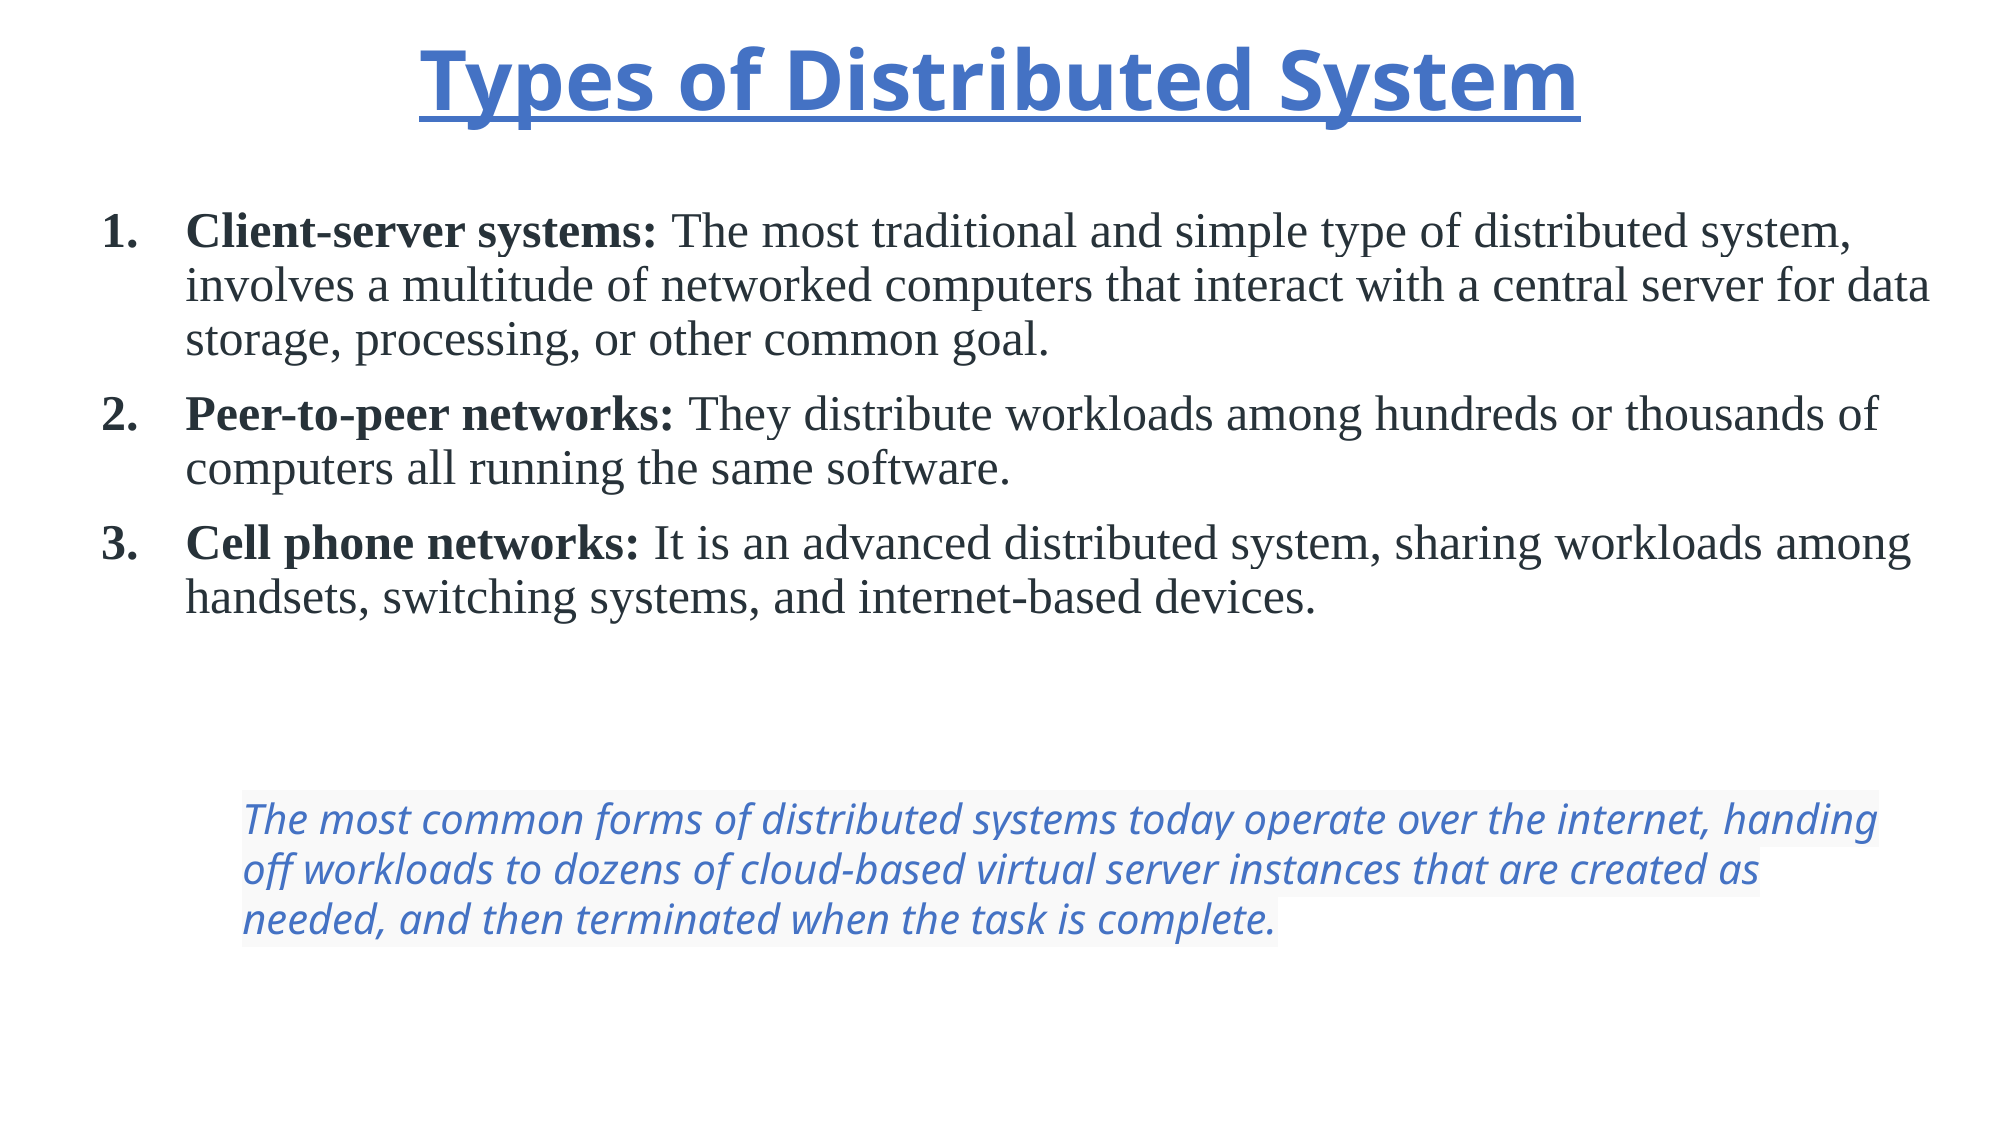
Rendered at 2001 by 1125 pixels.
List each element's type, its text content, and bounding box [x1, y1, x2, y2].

title Types of Distributed System [137, 29, 1863, 137]
list Client-server systems: The most traditional and simple type of distributed system, involves a multitude of networked computers that interact with a central server for data storage, processing, or other common goal. Peer-to-peer networks: They distribute workloads among hundreds or thousands of computers all running the same software. Cell phone networks: It is an advanced distributed system, sharing workloads among handsets, switching systems, and internet-based devices. [85, 197, 1979, 654]
text_box The most common forms of distributed systems today operate over the internet, handing off workloads to dozens of cloud-based virtual server instances that are created as needed, and then terminated when the task is complete. [227, 785, 1907, 951]
